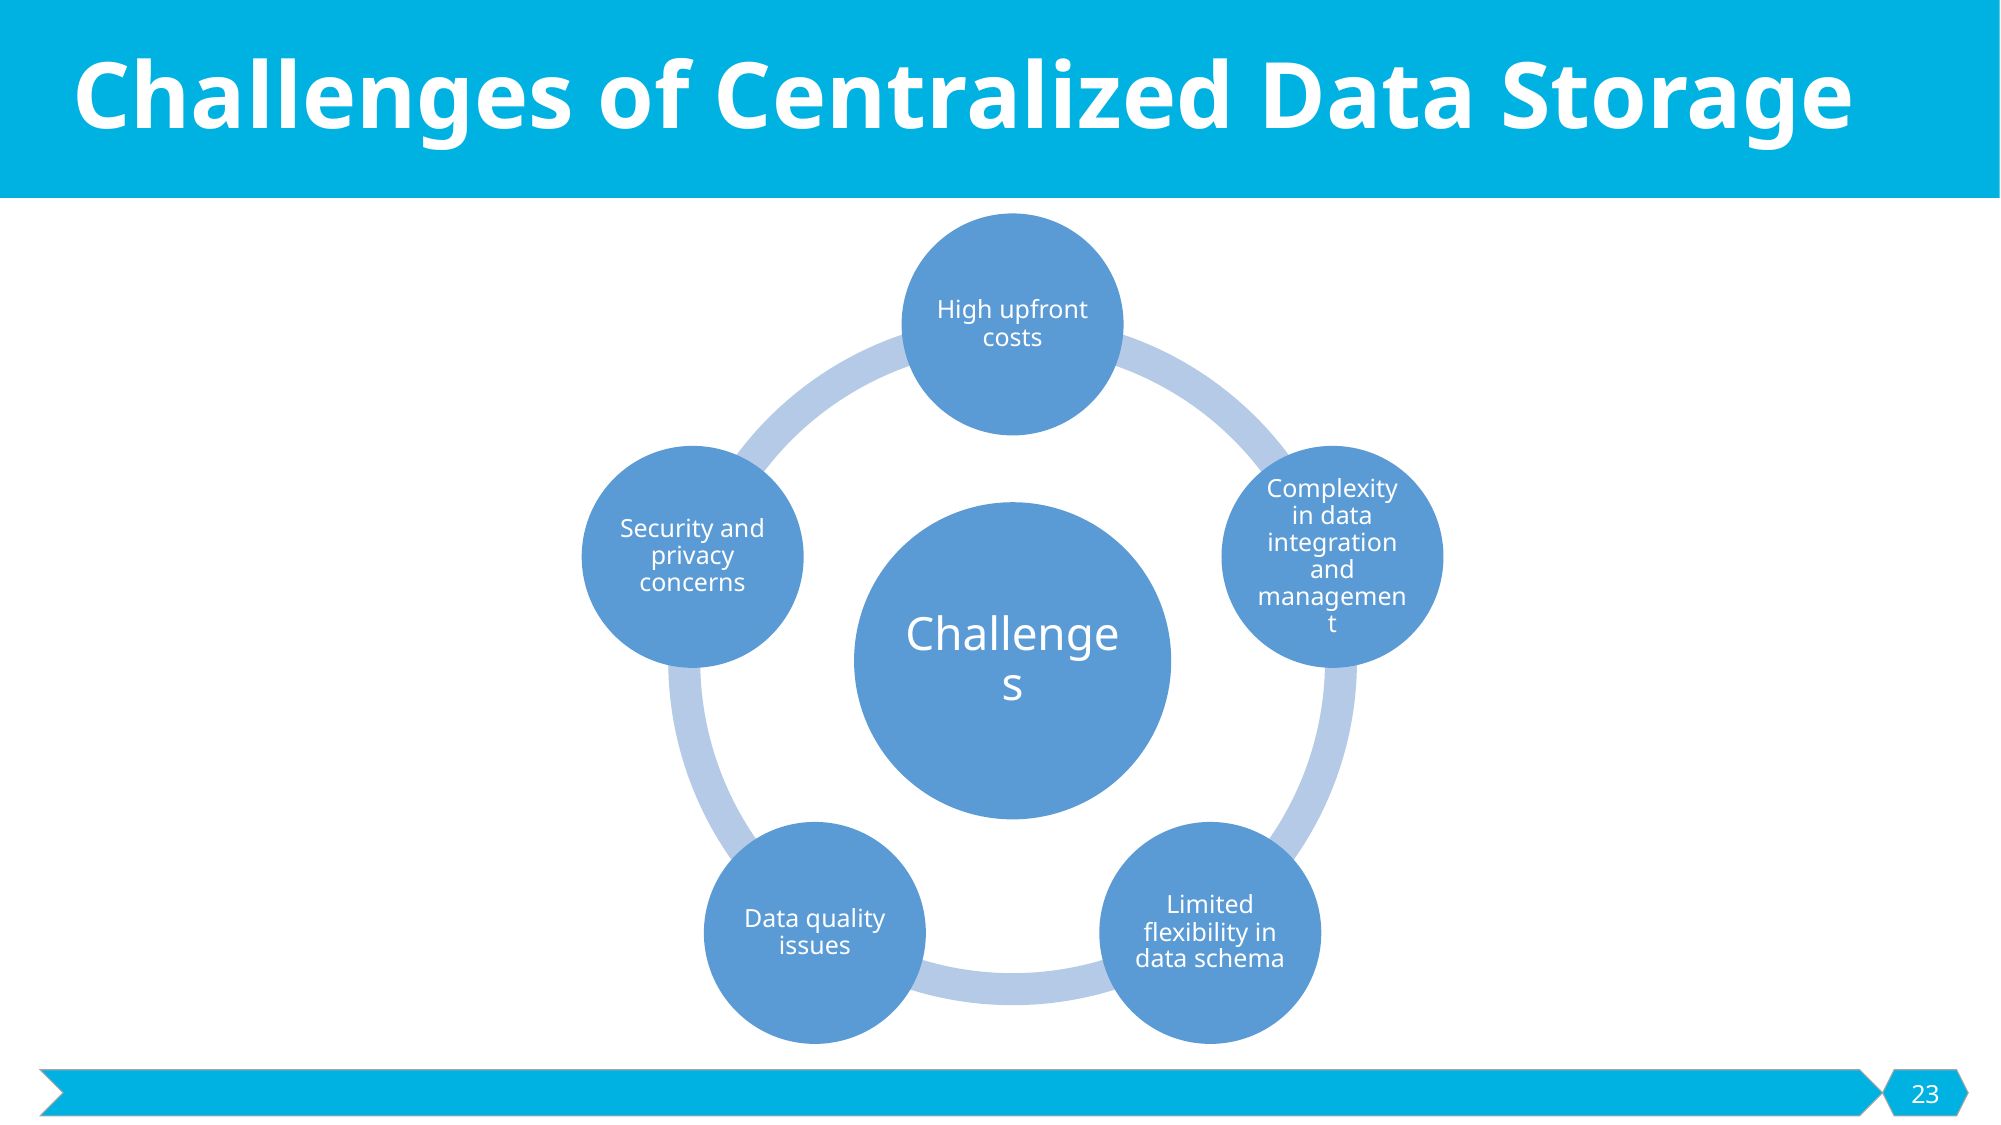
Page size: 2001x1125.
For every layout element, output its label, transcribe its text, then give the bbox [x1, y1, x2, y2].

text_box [370, 212, 1655, 1050]
slide_number 23 [1882, 1065, 1969, 1125]
title Challenges of Centralized Data Storage [56, 0, 1969, 199]
